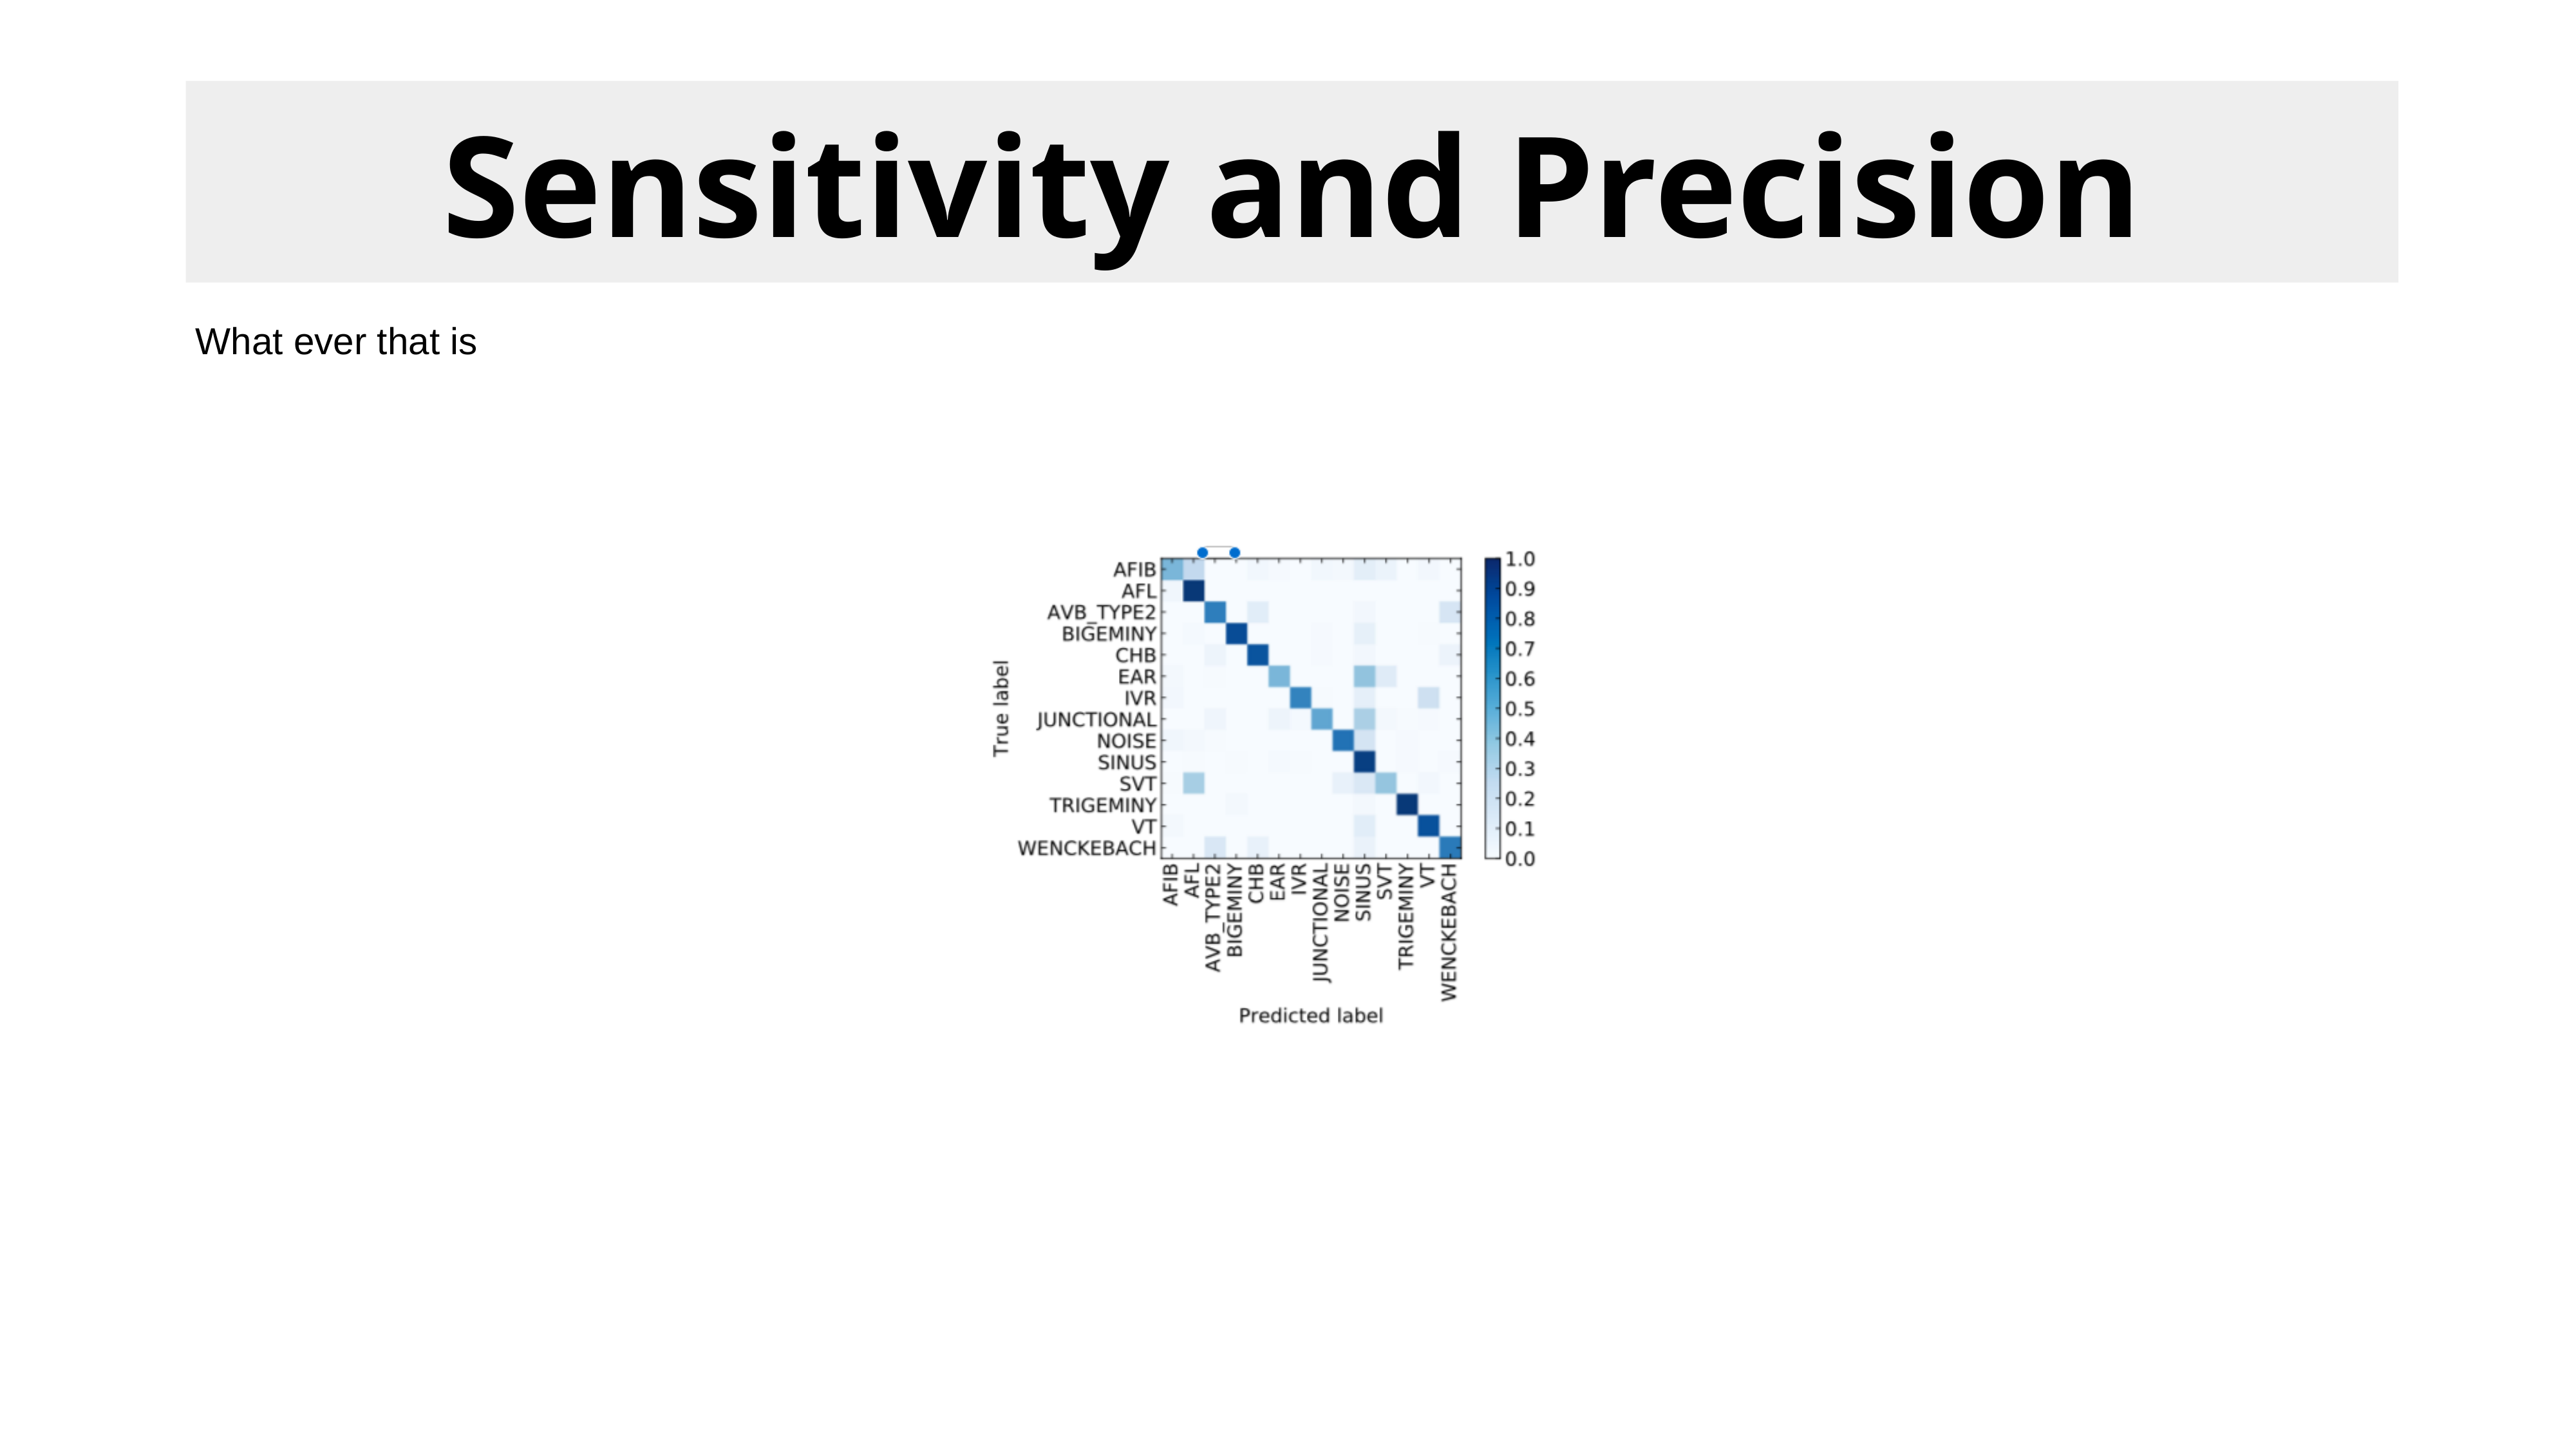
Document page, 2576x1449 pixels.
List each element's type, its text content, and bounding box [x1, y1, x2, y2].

picture [960, 526, 1559, 1052]
text_box Sensitivity and Precision [185, 80, 2399, 283]
text_box What ever that is [185, 312, 2399, 1368]
